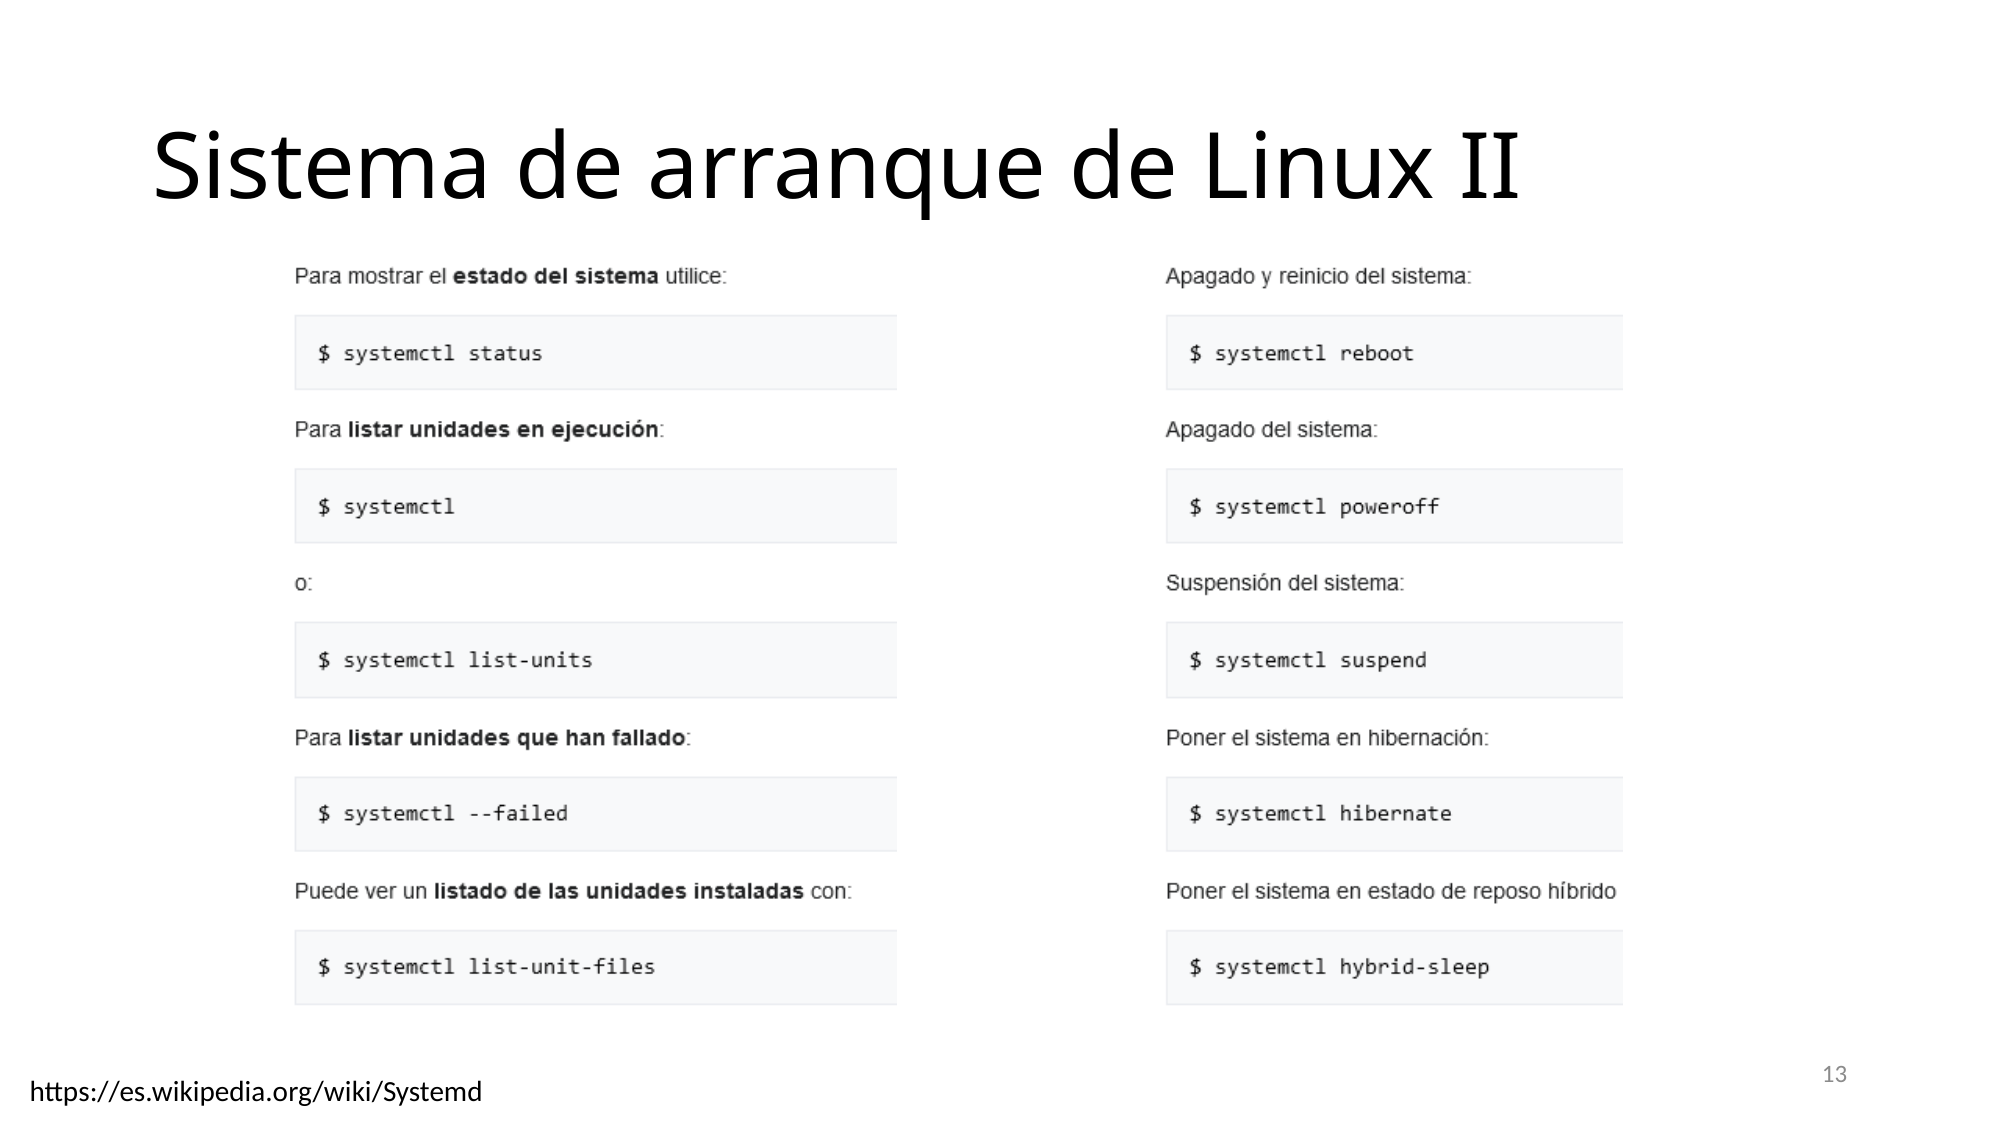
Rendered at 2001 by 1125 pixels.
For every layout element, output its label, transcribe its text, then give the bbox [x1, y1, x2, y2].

title Sistema de arranque de Linux II [137, 59, 1863, 278]
picture [1157, 251, 1623, 1007]
picture [284, 251, 897, 1021]
slide_number 13 [1412, 1042, 1863, 1103]
text_box https://es.wikipedia.org/wiki/Systemd [14, 1065, 498, 1115]
